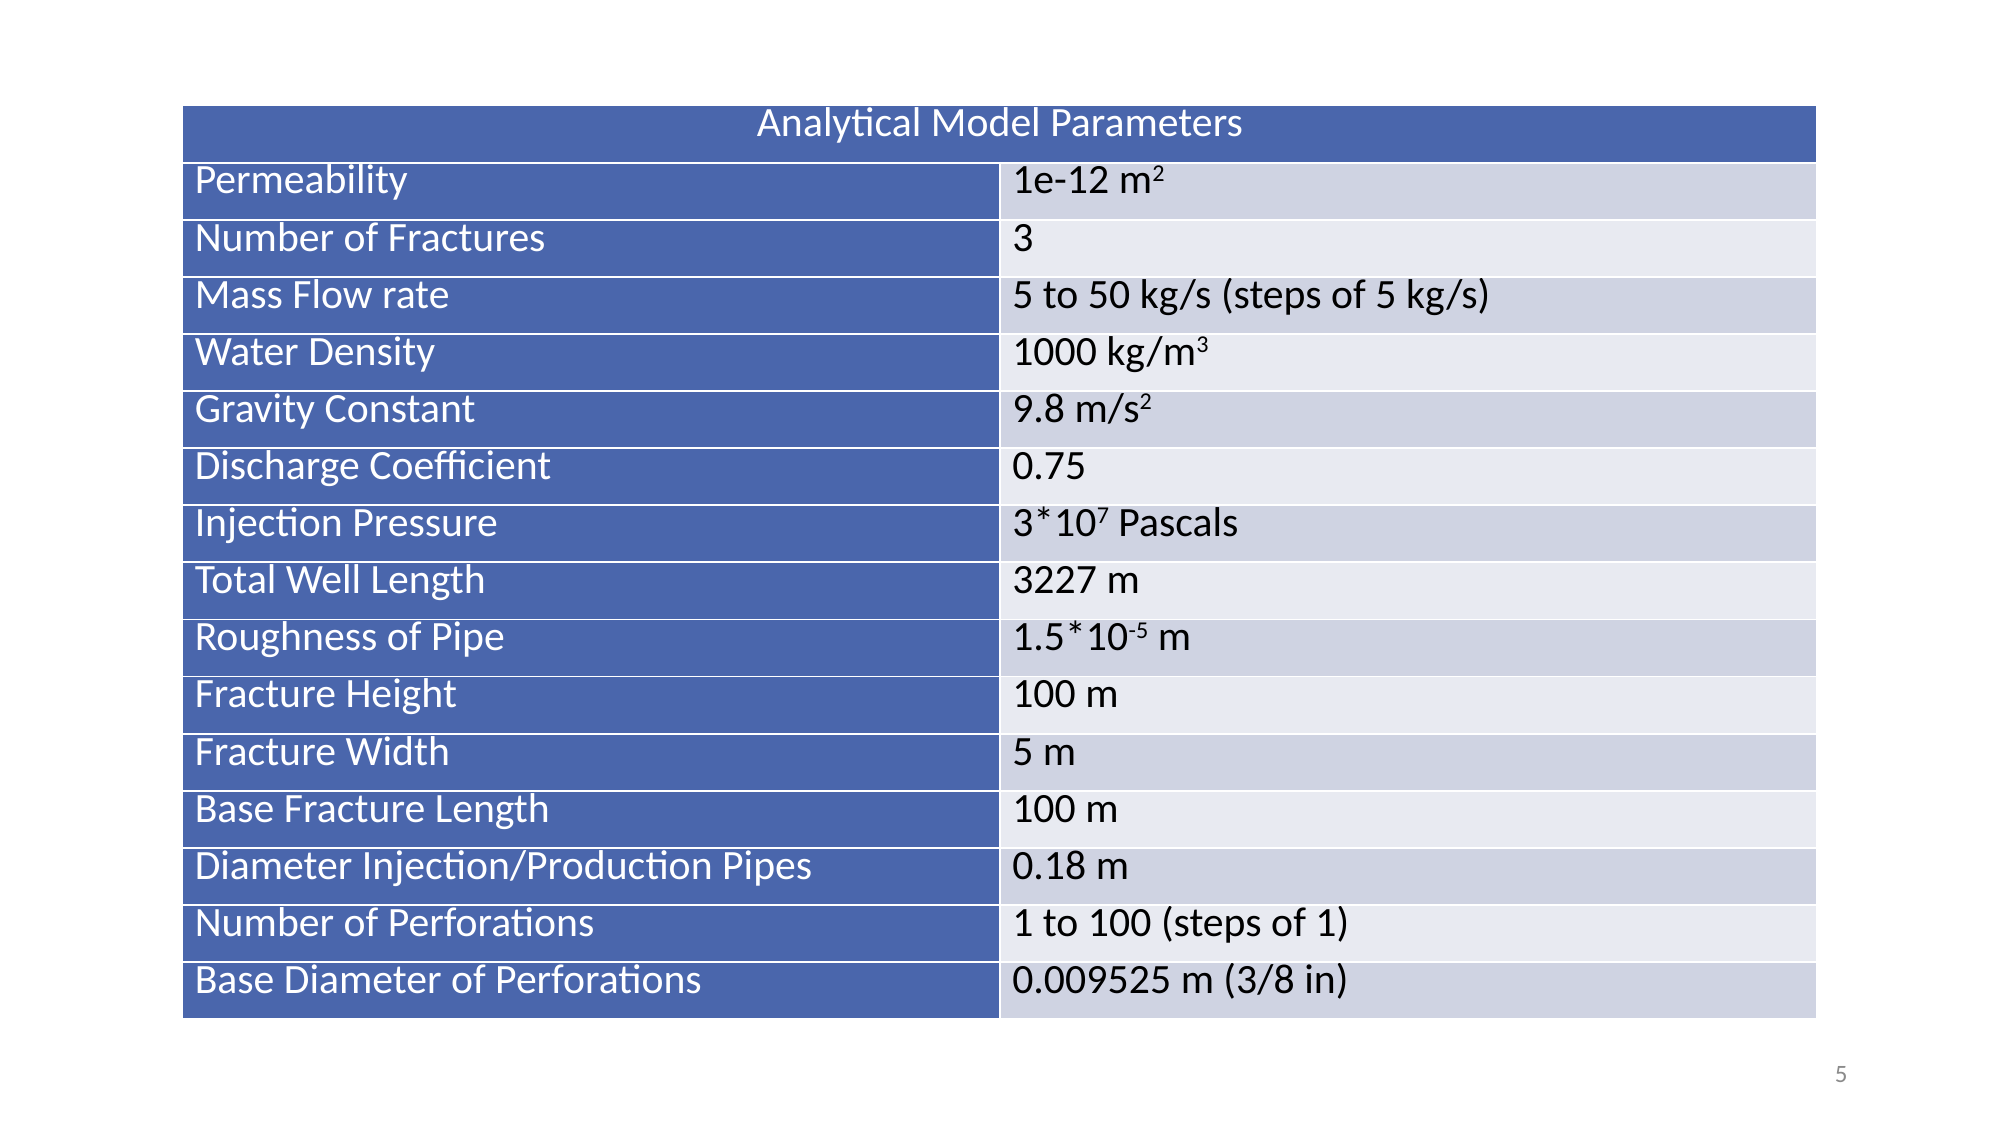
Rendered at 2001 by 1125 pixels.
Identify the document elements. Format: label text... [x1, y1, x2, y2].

table_cell 3*107 Pascals [1001, 506, 1816, 561]
table_cell 3 [1001, 221, 1816, 276]
table_cell Gravity Constant [183, 392, 999, 447]
table_cell 0.75 [1001, 449, 1816, 504]
table_cell Diameter Injection/Production Pipes [183, 849, 999, 904]
slide_number 5 [1412, 1042, 1863, 1103]
table_cell Injection Pressure [183, 506, 999, 561]
table_cell Roughness of Pipe [183, 620, 999, 676]
table_cell Mass Flow rate [183, 278, 999, 333]
table_cell Total Well Length [183, 563, 999, 619]
table_cell 100 m [1001, 792, 1816, 847]
table_cell 1.5*10-5 m [1001, 620, 1816, 676]
table_cell Permeability [183, 164, 999, 219]
table_cell 1e-12 m2 [1001, 164, 1816, 219]
table_cell Number of Fractures [183, 221, 999, 276]
table_cell Base Fracture Length [183, 792, 999, 847]
table_cell Water Density [183, 335, 999, 390]
table_cell 100 m [1001, 677, 1816, 733]
table_cell 0.009525 m (3/8 in) [1001, 963, 1816, 1018]
table_cell 3227 m [1001, 563, 1816, 619]
table_cell 1000 kg/m3 [1001, 335, 1816, 390]
table_cell 0.18 m [1001, 849, 1816, 904]
table_cell 1 to 100 (steps of 1) [1001, 906, 1816, 961]
table_cell 5 m [1001, 735, 1816, 790]
table_cell Fracture Width [183, 735, 999, 790]
table_cell Discharge Coefficient [183, 449, 999, 504]
table_cell Fracture Height [183, 677, 999, 733]
table_header Analytical Model Parameters [183, 106, 1816, 162]
table_cell 5 to 50 kg/s (steps of 5 kg/s) [1001, 278, 1816, 333]
table_cell 9.8 m/s2 [1001, 392, 1816, 447]
table_cell Base Diameter of Perforations [183, 963, 999, 1018]
table_cell Number of Perforations [183, 906, 999, 961]
